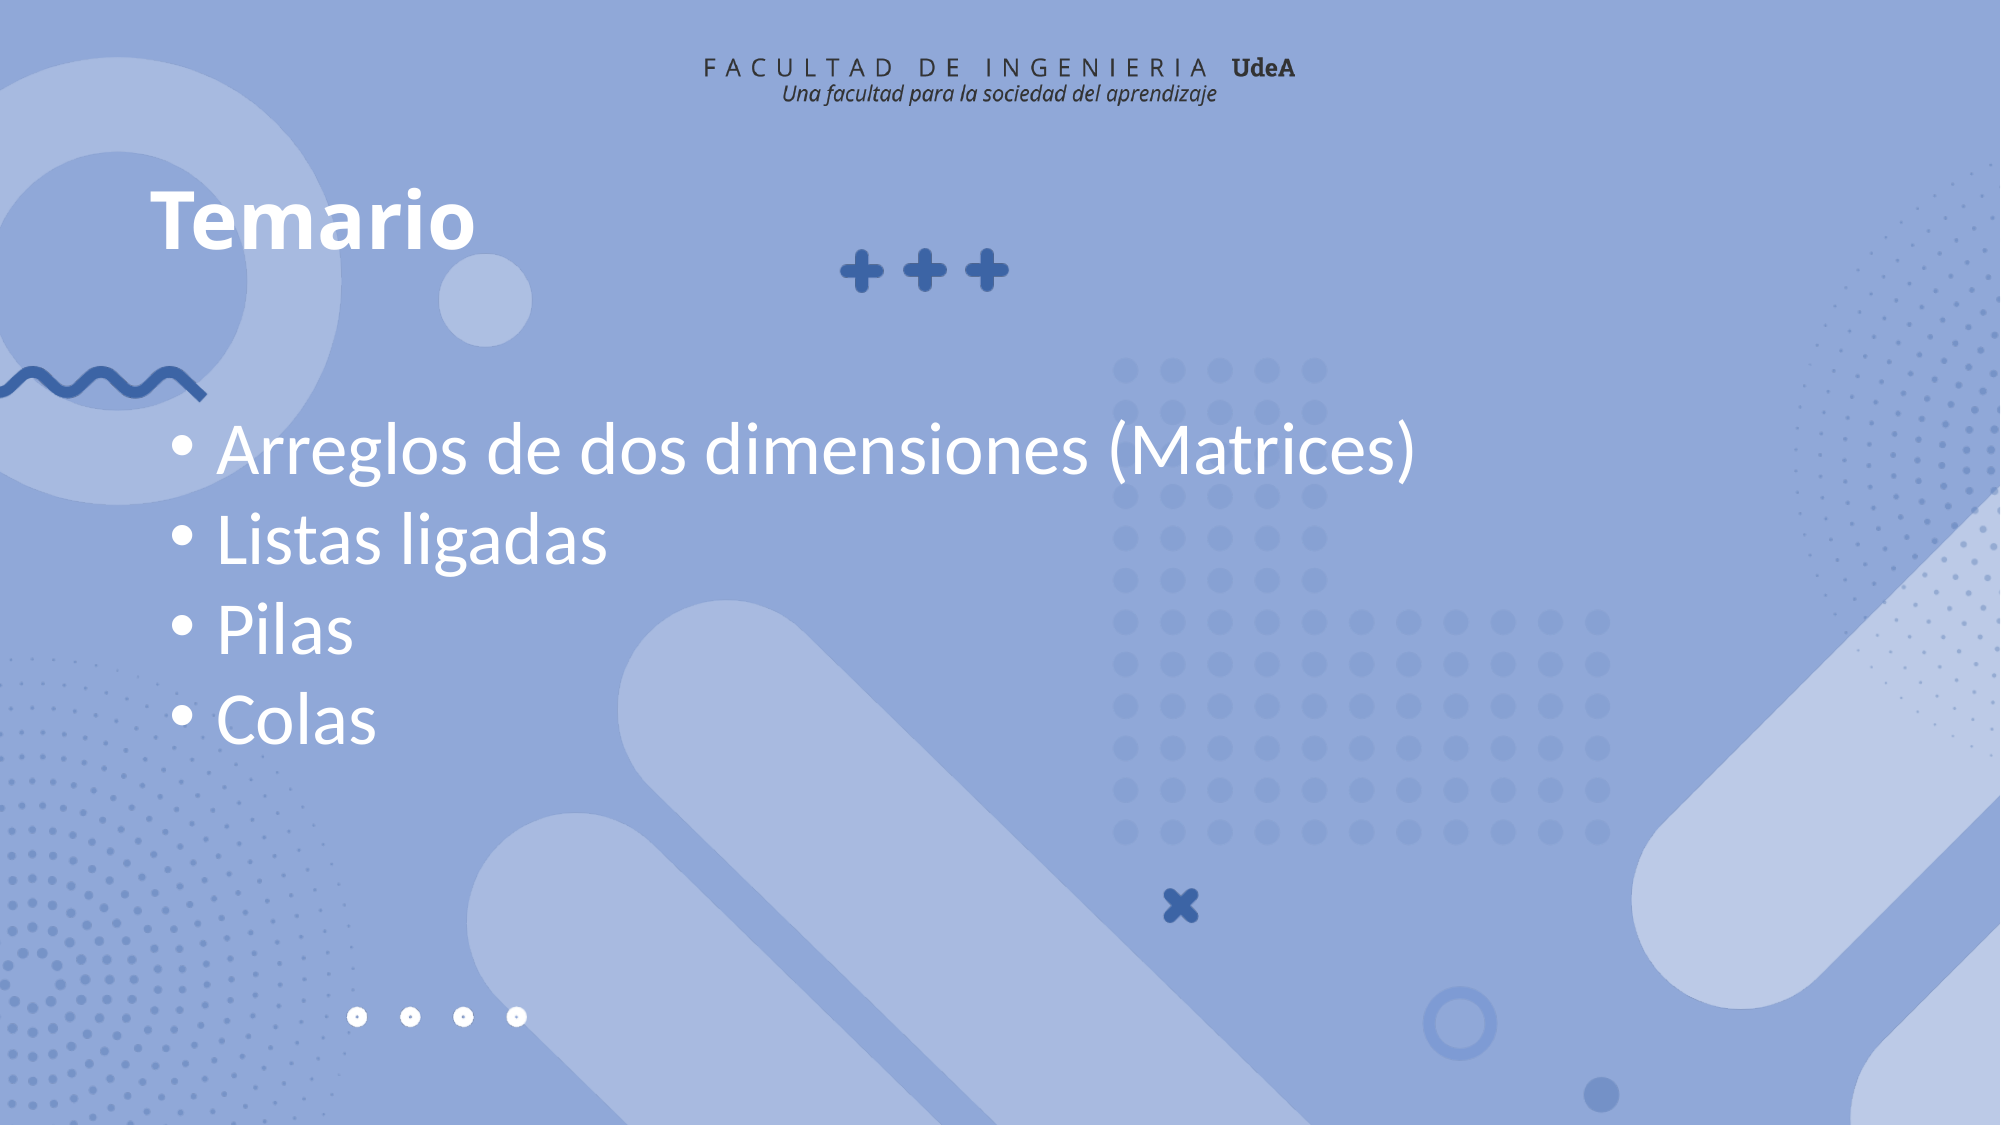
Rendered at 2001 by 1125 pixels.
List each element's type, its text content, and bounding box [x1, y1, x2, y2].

title Temario [134, 172, 1297, 373]
picture [0, 57, 2001, 1125]
text_box Arreglos de dos dimensiones (Matrices) Listas ligadas Pilas Colas [154, 391, 1570, 857]
